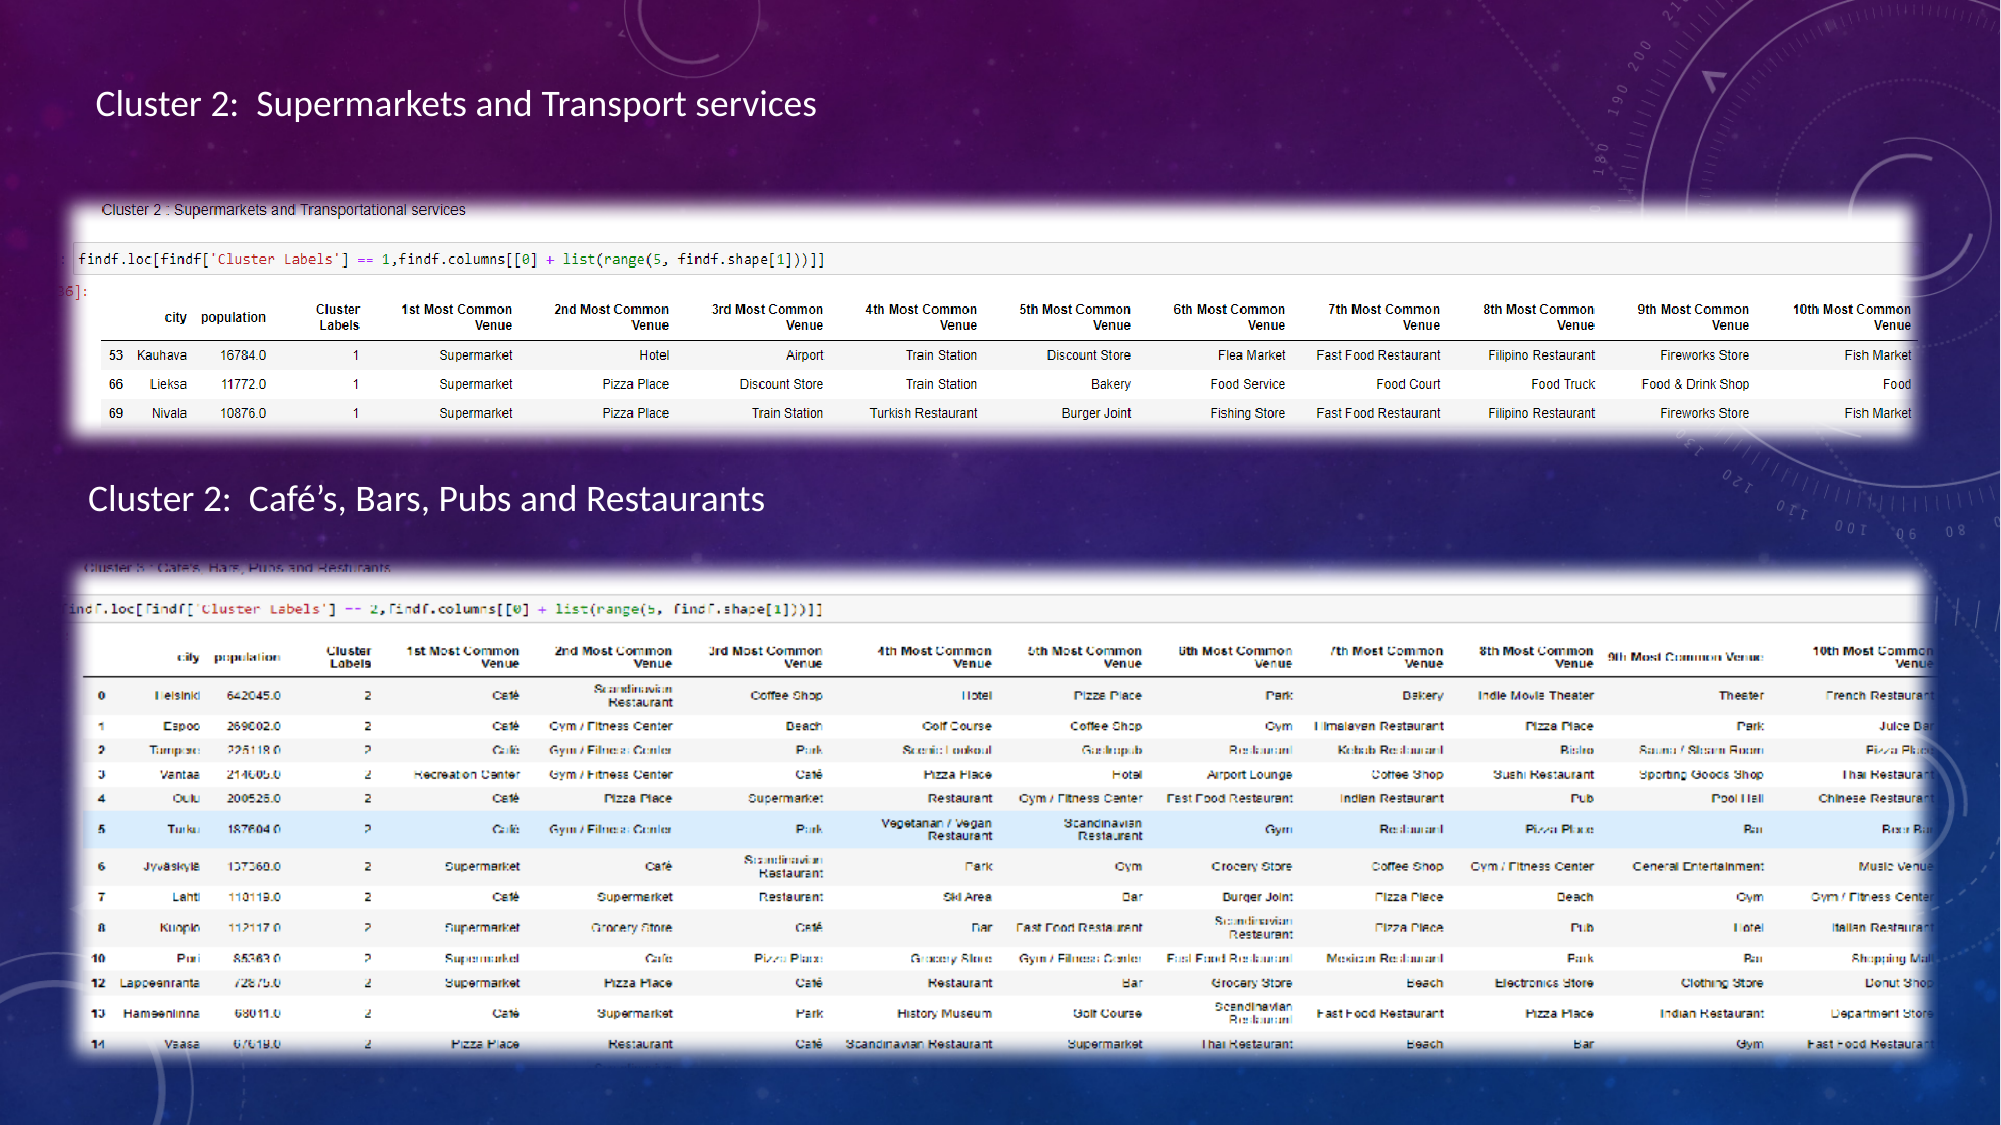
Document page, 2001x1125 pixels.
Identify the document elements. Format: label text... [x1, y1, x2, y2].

text_box Cluster 2: Café’s, Bars, Pubs and Restaurants [73, 467, 1900, 526]
text_box Cluster 2: Supermarkets and Transport services [80, 71, 1908, 132]
picture [0, 0, 2001, 1125]
